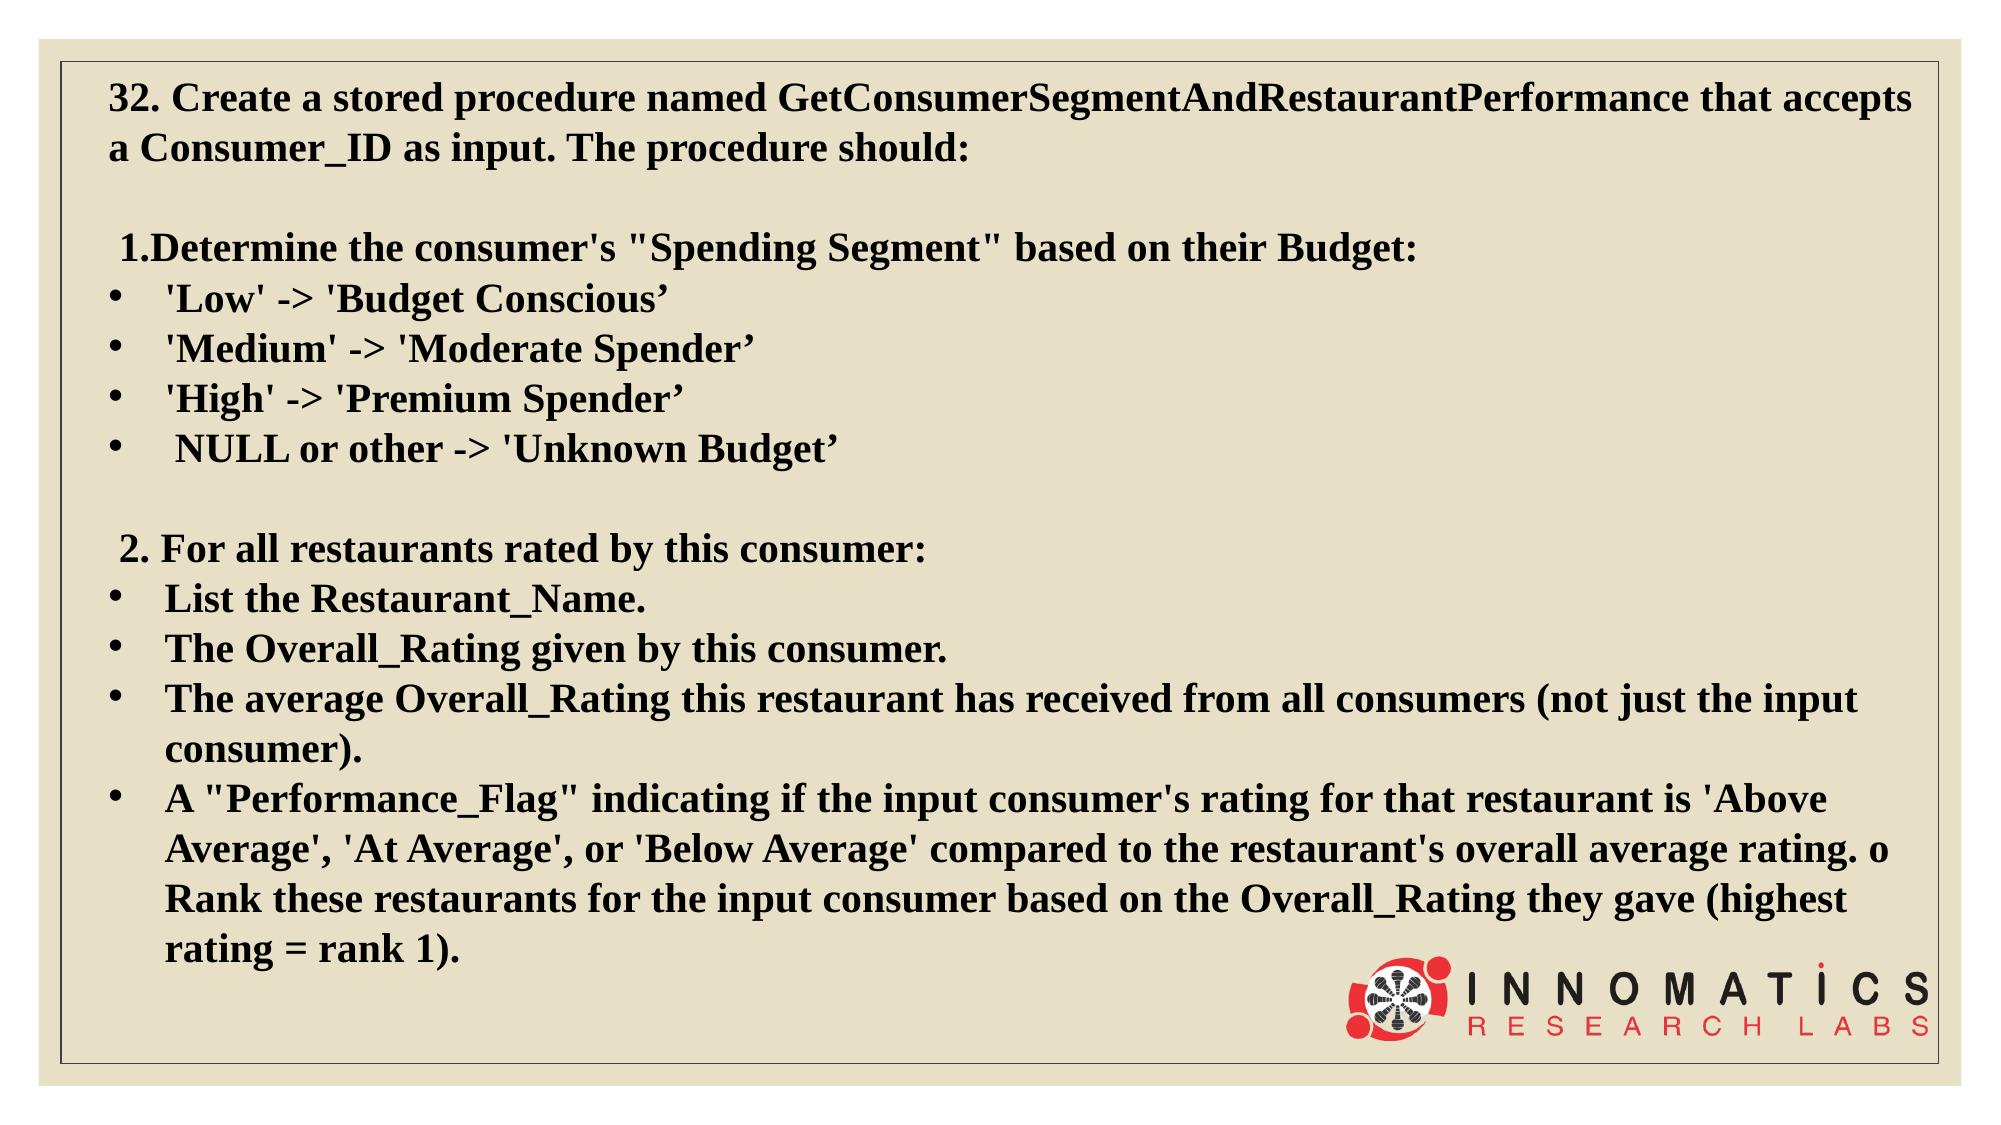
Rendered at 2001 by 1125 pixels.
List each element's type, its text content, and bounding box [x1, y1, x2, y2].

text_box 32. Create a stored procedure named GetConsumerSegmentAndRestaurantPerformance that accepts a Consumer_ID as input. The procedure should: 1.Determine the consumer's "Spending Segment" based on their Budget: 'Low' -> 'Budget Conscious’ 'Medium' -> 'Moderate Spender’ 'High' -> 'Premium Spender’ NULL or other -> 'Unknown Budget’ 2. For all restaurants rated by this consumer: List the Restaurant_Name. The Overall_Rating given by this consumer. The average Overall_Rating this restaurant has received from all consumers (not just the input consumer). A "Performance_Flag" indicating if the input consumer's rating for that restaurant is 'Above Average', 'At Average', or 'Below Average' compared to the restaurant's overall average rating. o Rank these restaurants for the input consumer based on the Overall_Rating they gave (highest rating = rank 1). [93, 62, 1949, 978]
picture [1346, 978, 1928, 1041]
